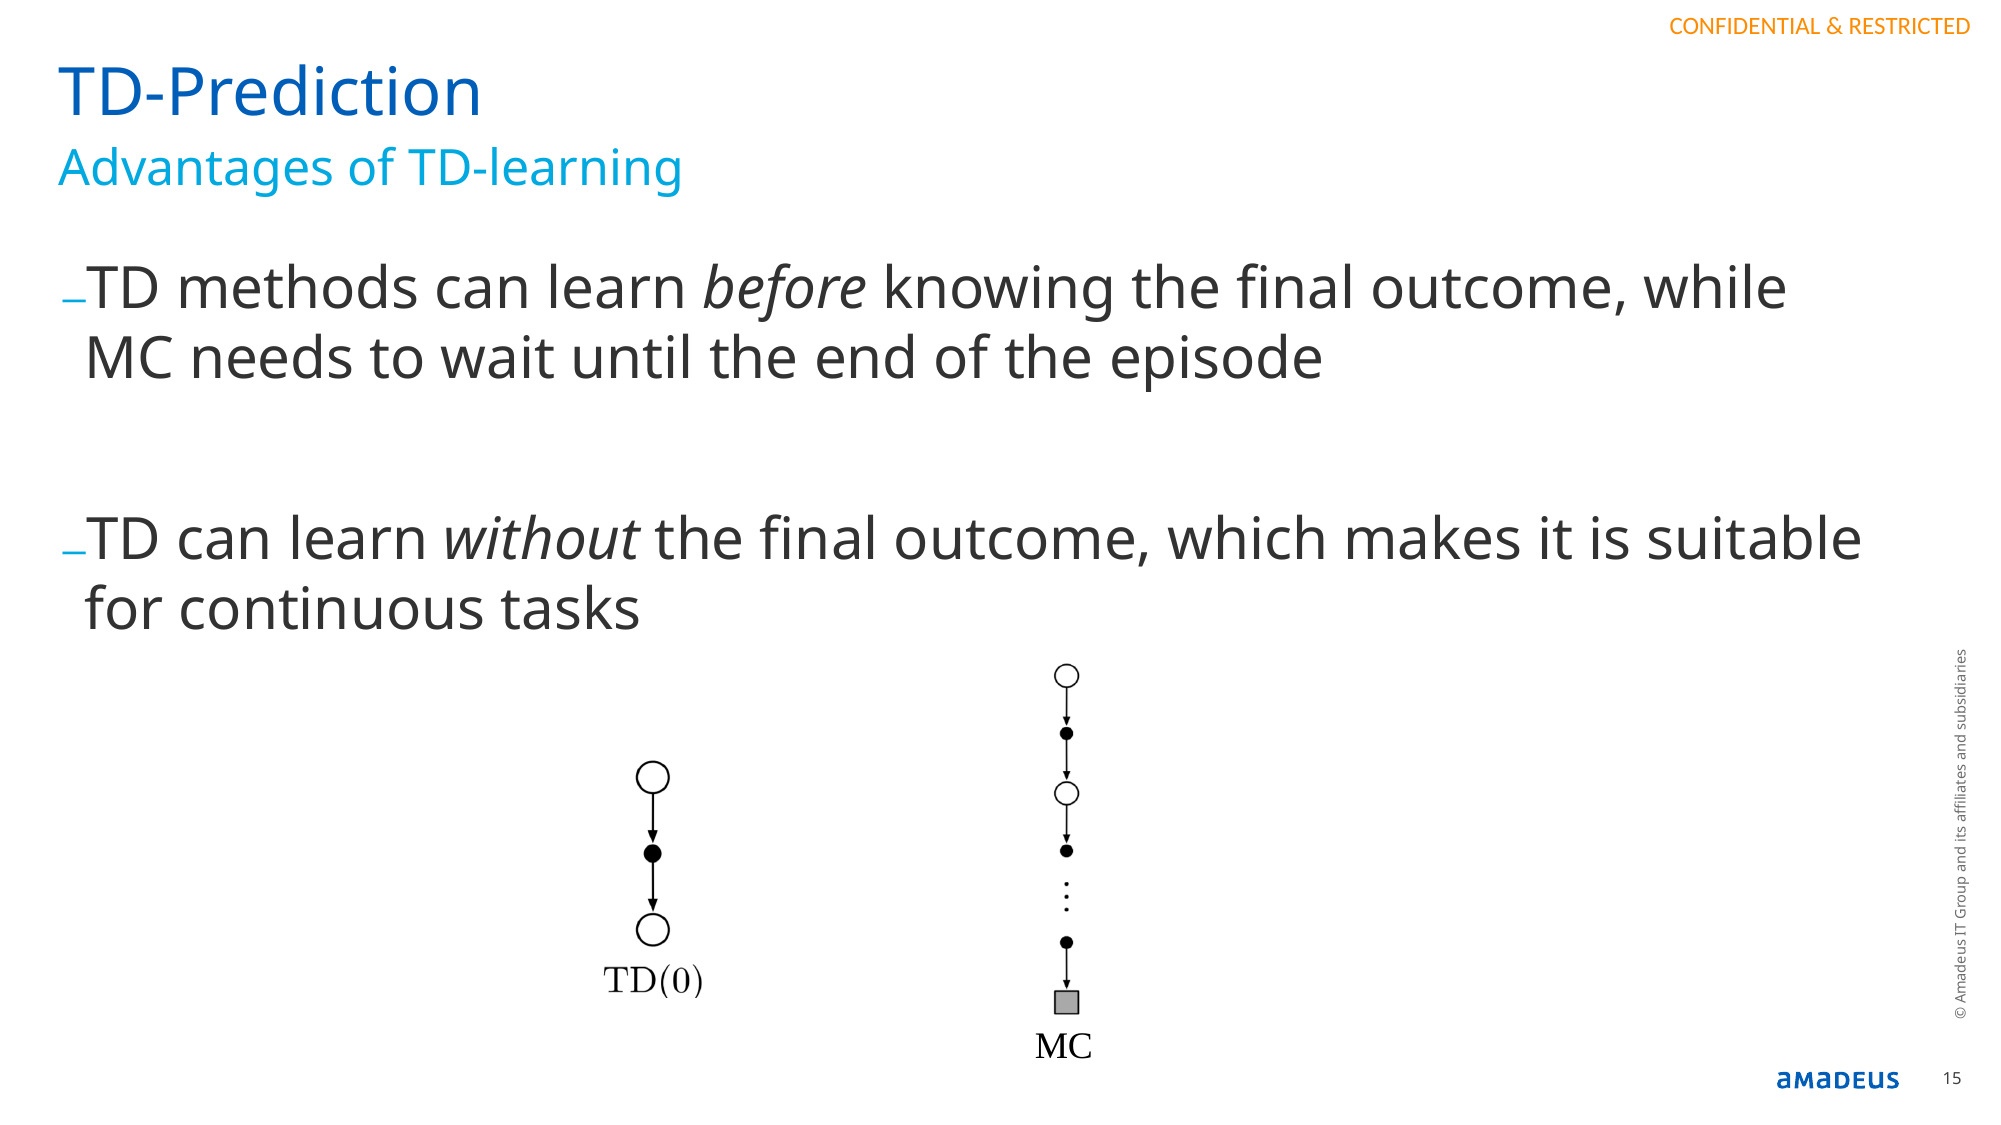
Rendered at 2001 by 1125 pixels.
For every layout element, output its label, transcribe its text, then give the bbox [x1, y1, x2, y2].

list TD methods can learn before knowing the final outcome, while MC needs to wait until the end of the episode TD can learn without the final outcome, which makes it is suitable for continuous tasks [48, 242, 1890, 1070]
picture [601, 756, 713, 998]
slide_number 15 [1931, 1069, 1973, 1090]
text_box MC [1019, 1013, 1136, 1074]
footer © Amadeus IT Group and its affiliates and subsidiaries [1941, 528, 1979, 1035]
title TD-Prediction [43, 48, 1890, 128]
picture [1043, 655, 1090, 1035]
list Advantages of TD-learning [43, 127, 1886, 205]
